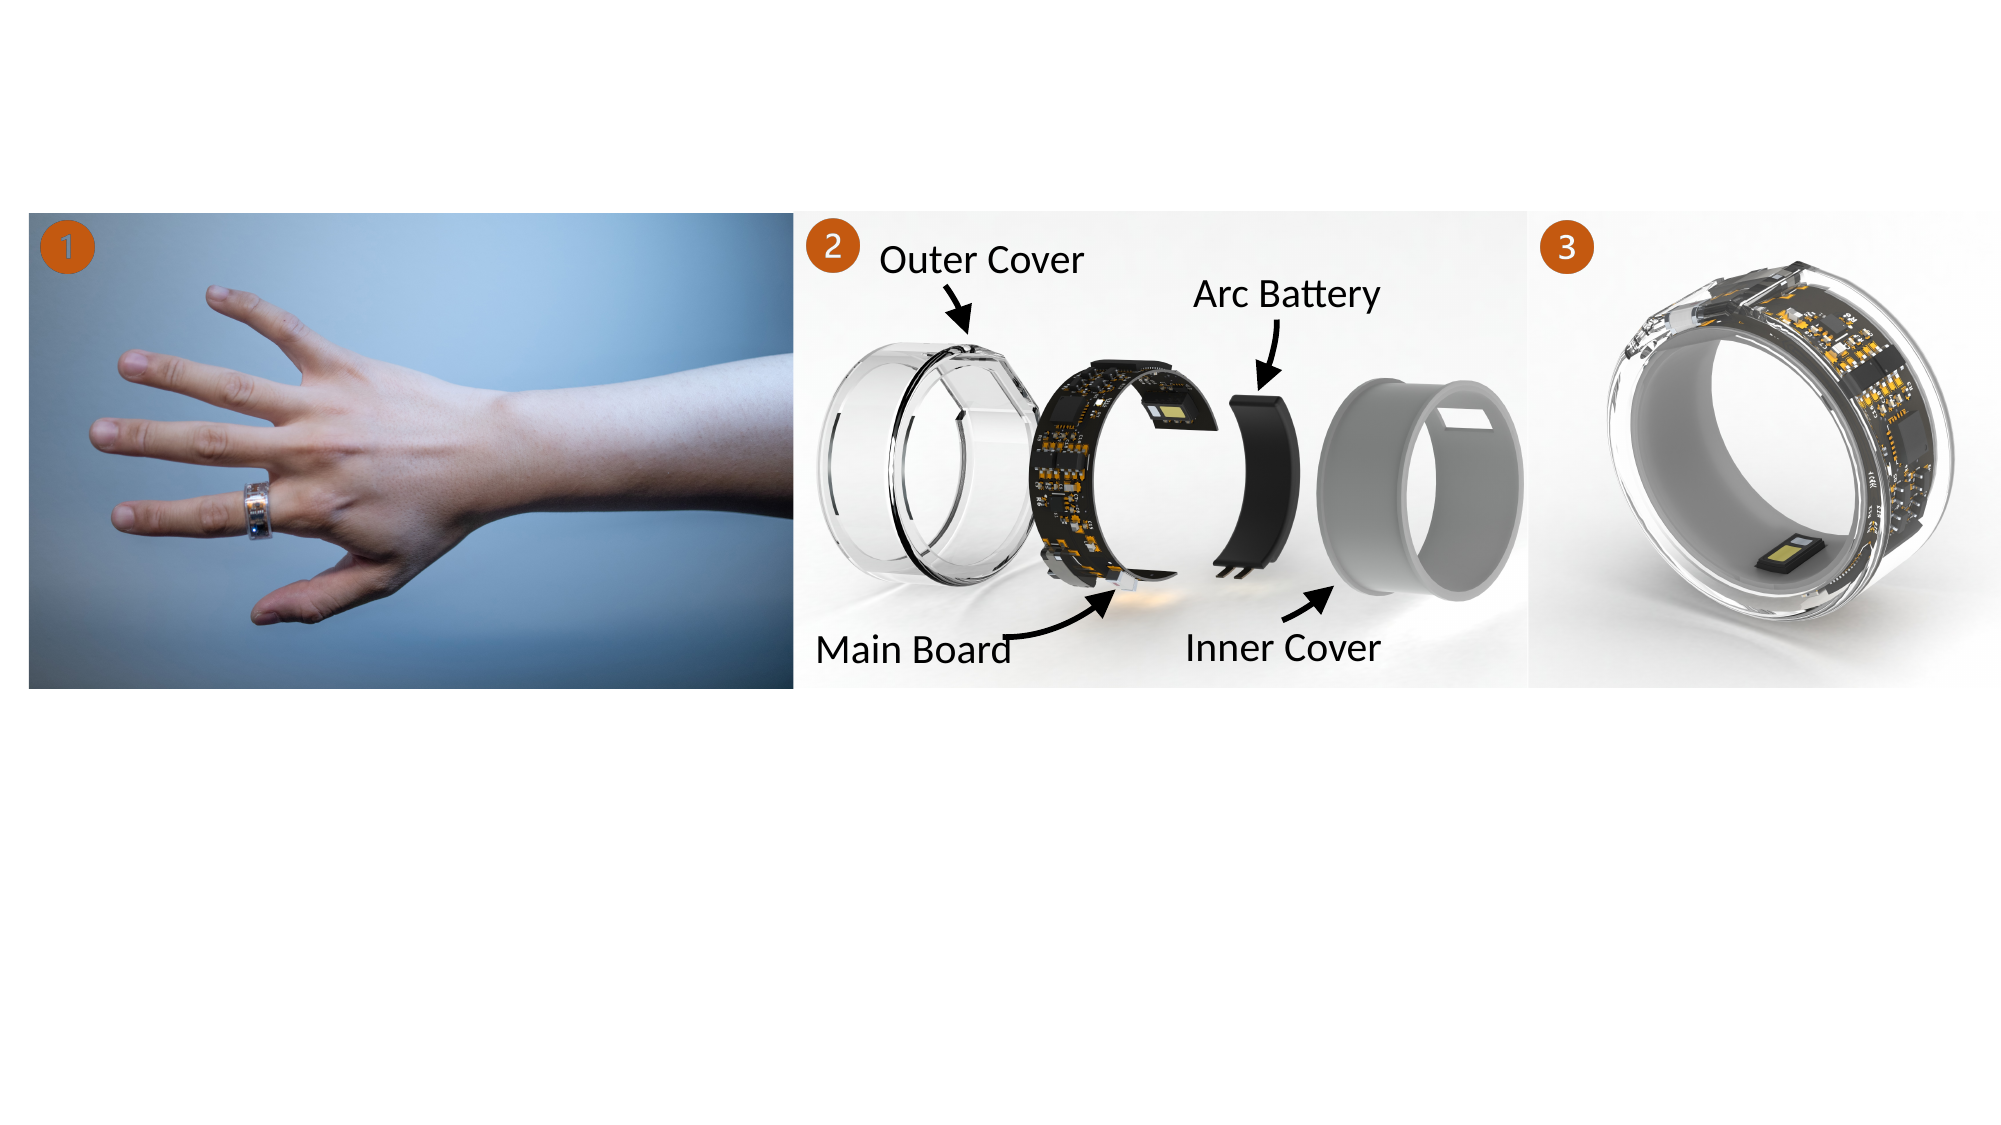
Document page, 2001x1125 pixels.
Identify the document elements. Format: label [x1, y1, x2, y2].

text_box [28, 211, 2000, 689]
